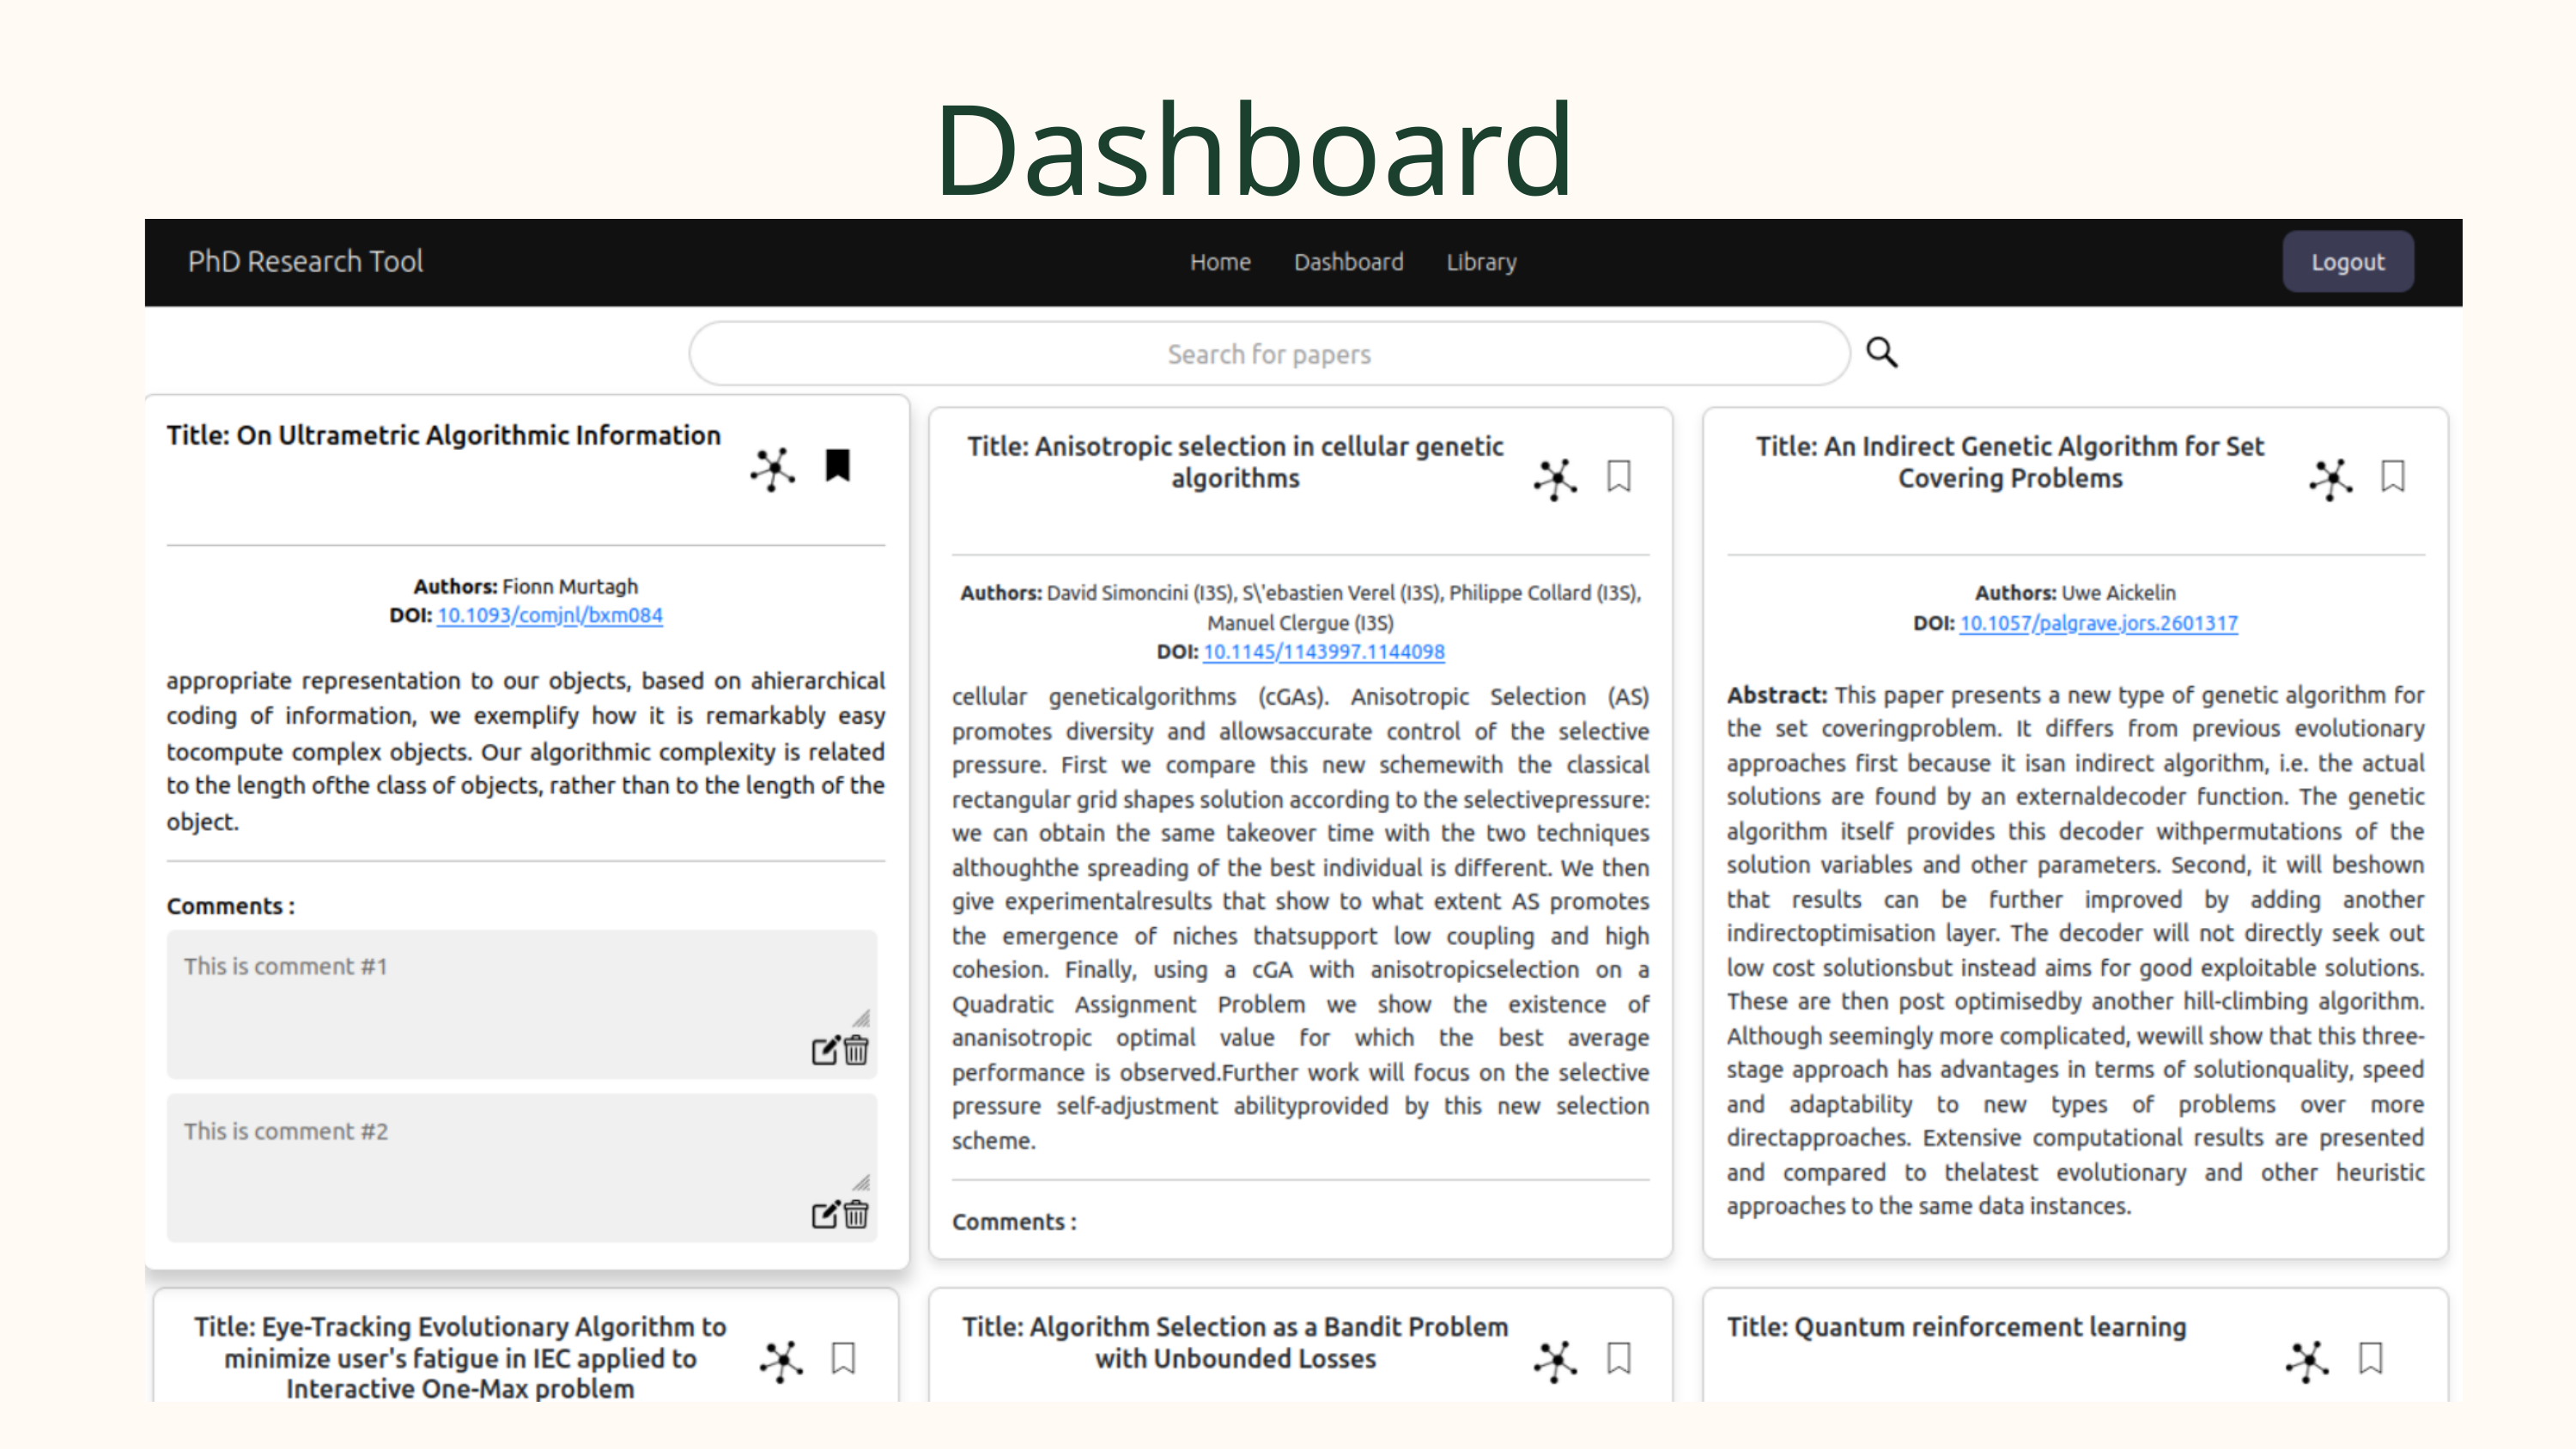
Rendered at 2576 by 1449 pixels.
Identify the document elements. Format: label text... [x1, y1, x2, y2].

text_box [144, 219, 2463, 1402]
text_box Dashboard [144, 70, 2366, 221]
